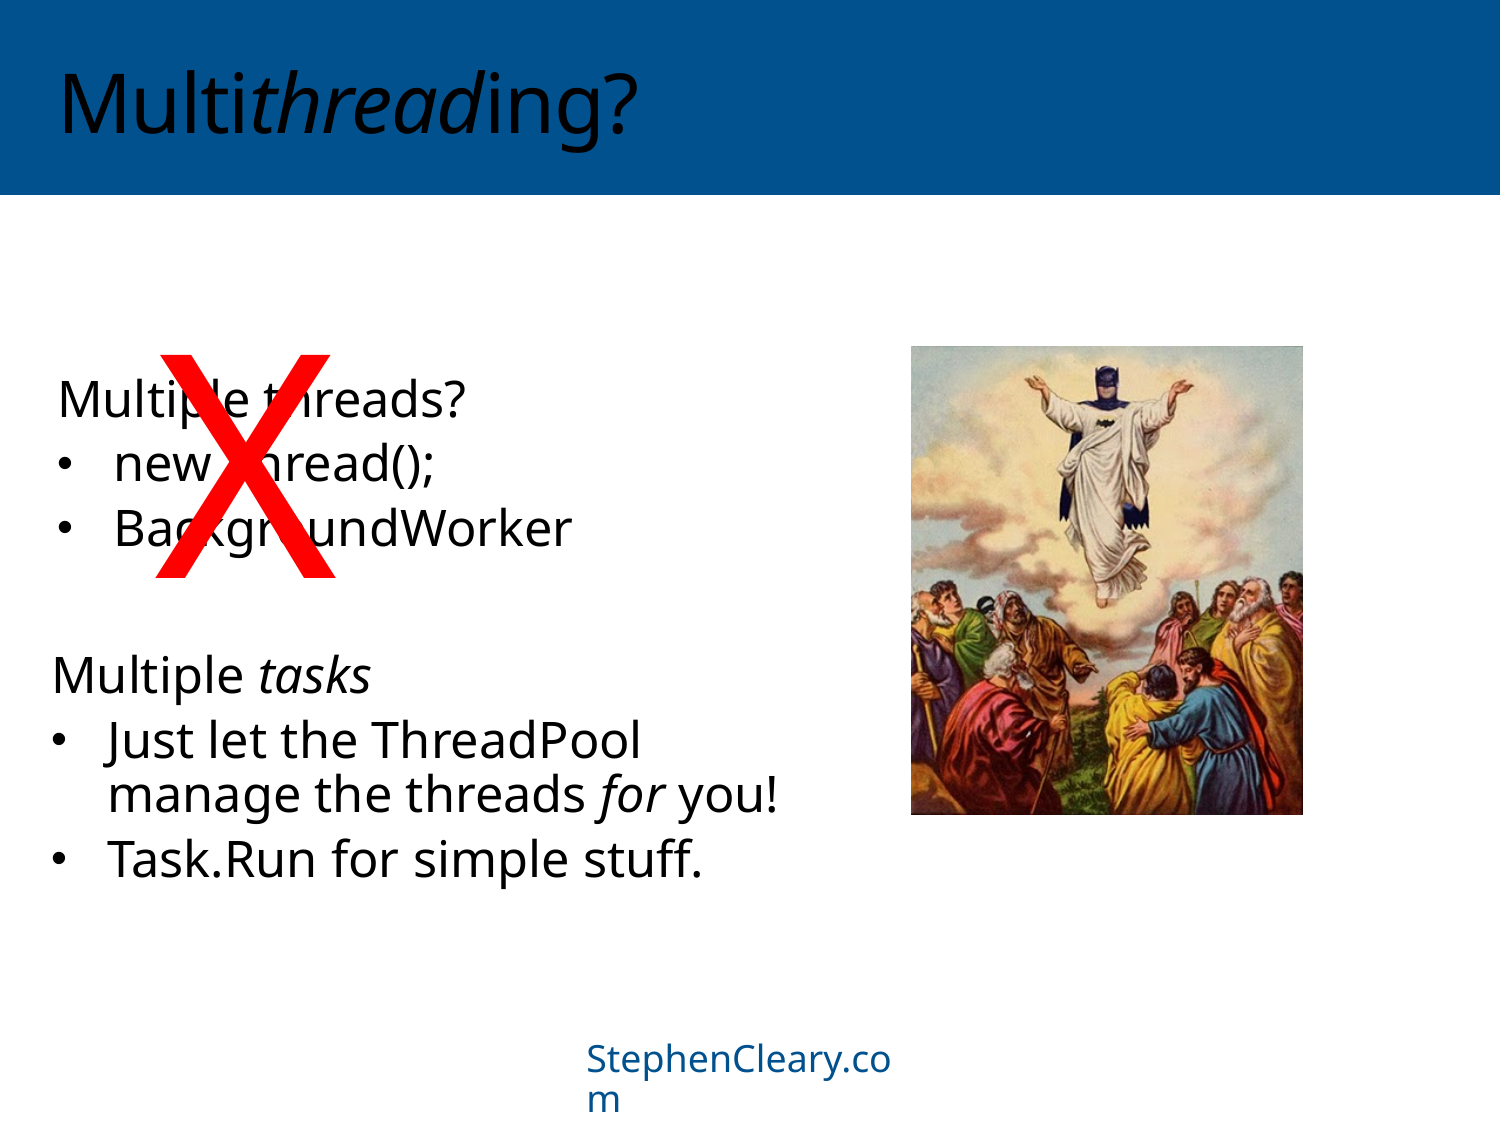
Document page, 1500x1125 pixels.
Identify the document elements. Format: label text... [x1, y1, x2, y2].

list Multiple threads? new Thread(); BackgroundWorker [33, 287, 1467, 567]
title Multithreading? [33, 47, 1468, 196]
text_box X [136, 296, 536, 567]
text_box Multiple tasks Just let the ThreadPool manage the threads for you! Task.Run for simple stuff. [33, 567, 1467, 900]
picture [910, 345, 1303, 816]
